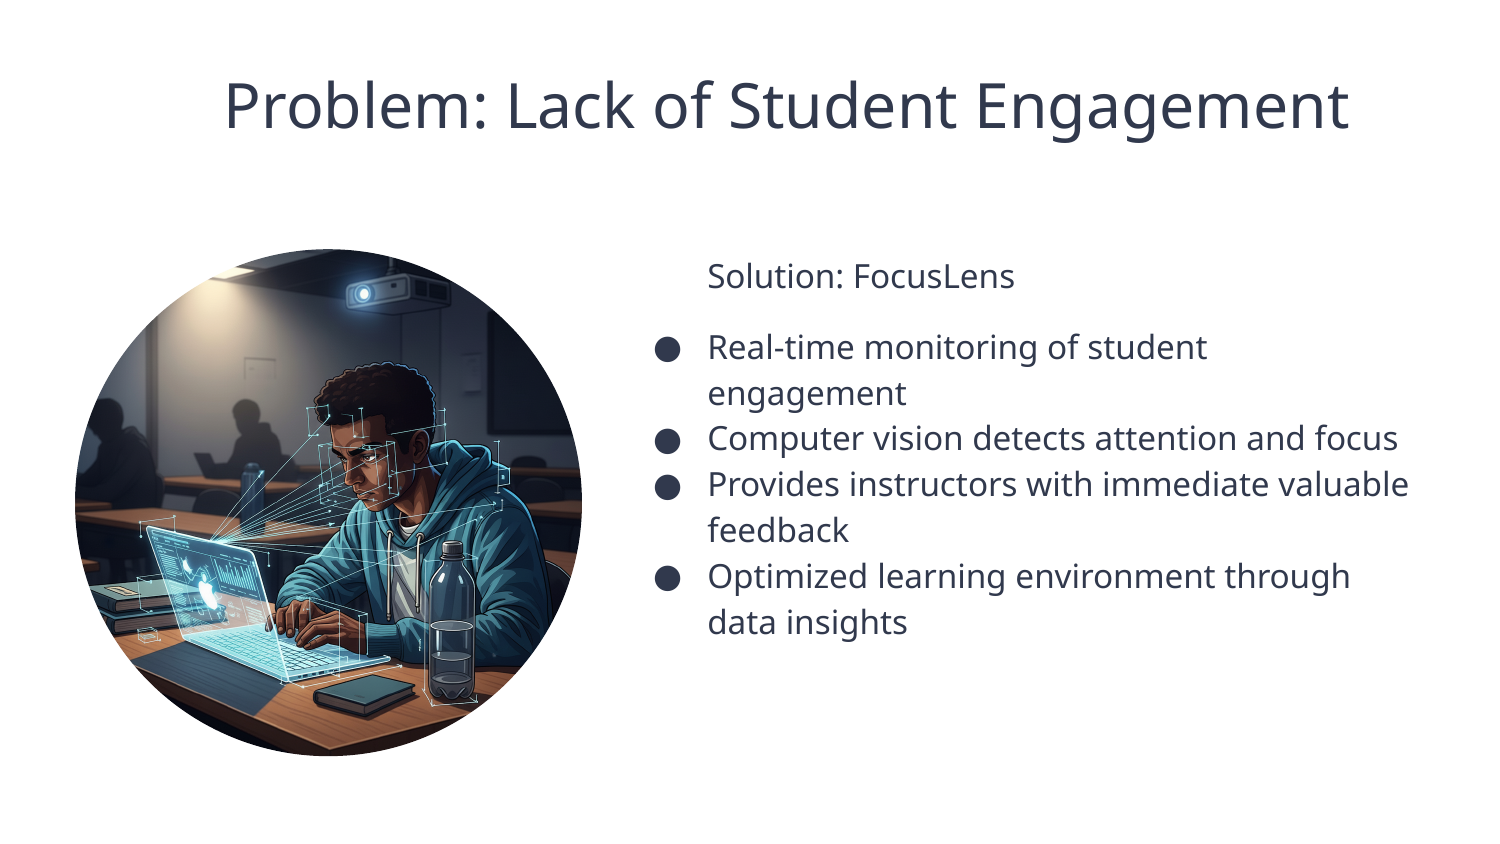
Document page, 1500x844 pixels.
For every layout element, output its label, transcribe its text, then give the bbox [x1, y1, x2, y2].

picture [74, 248, 583, 757]
list Solution: FocusLens Real-time monitoring of student engagement Computer vision detects attention and focus Provides instructors with immediate valuable feedback Optimized learning environment through data insights [632, 249, 1417, 757]
title Problem: Lack of Student Engagement [83, 27, 1417, 169]
